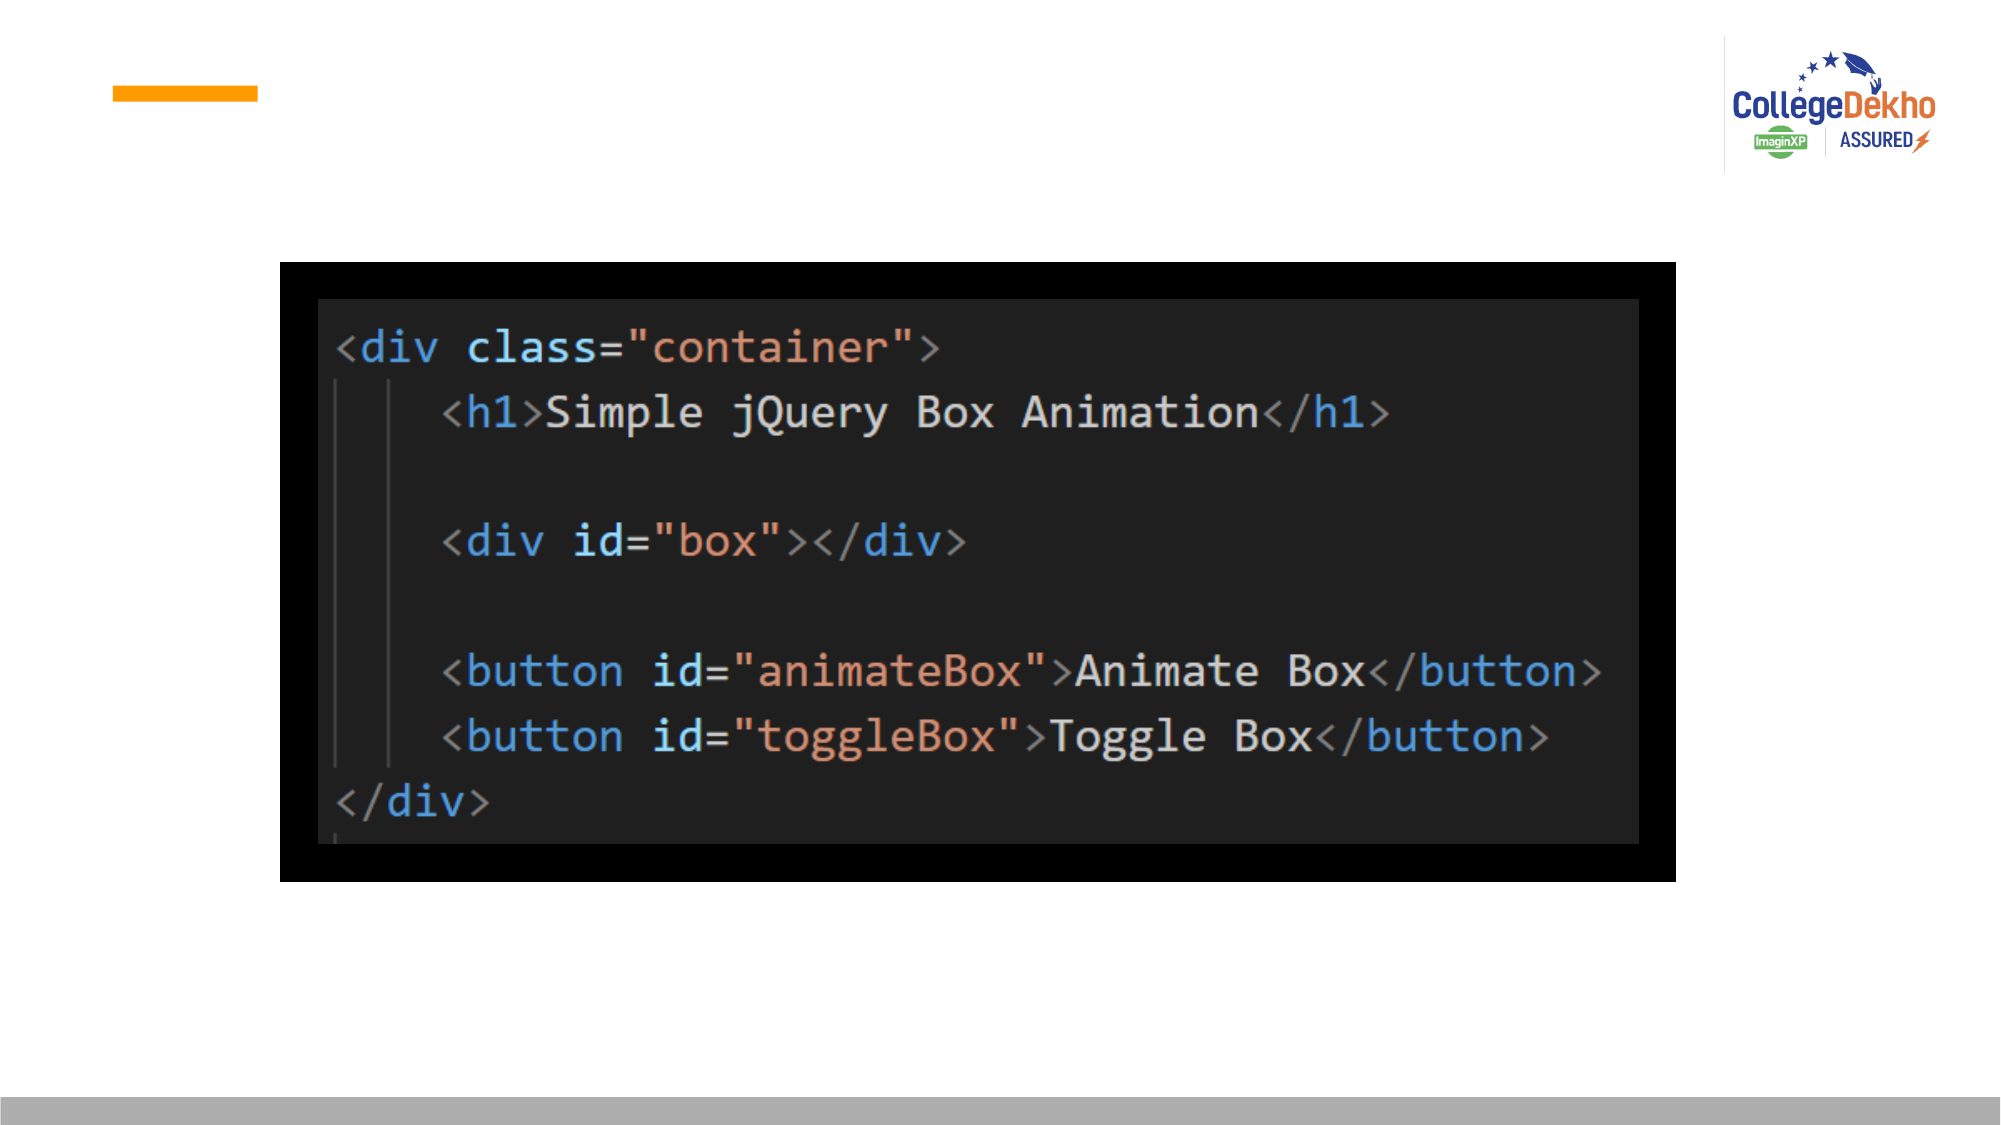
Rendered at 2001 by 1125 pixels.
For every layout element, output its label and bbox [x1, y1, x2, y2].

picture [0, 1080, 2001, 1125]
picture [1724, 36, 1943, 174]
picture [317, 299, 1640, 845]
